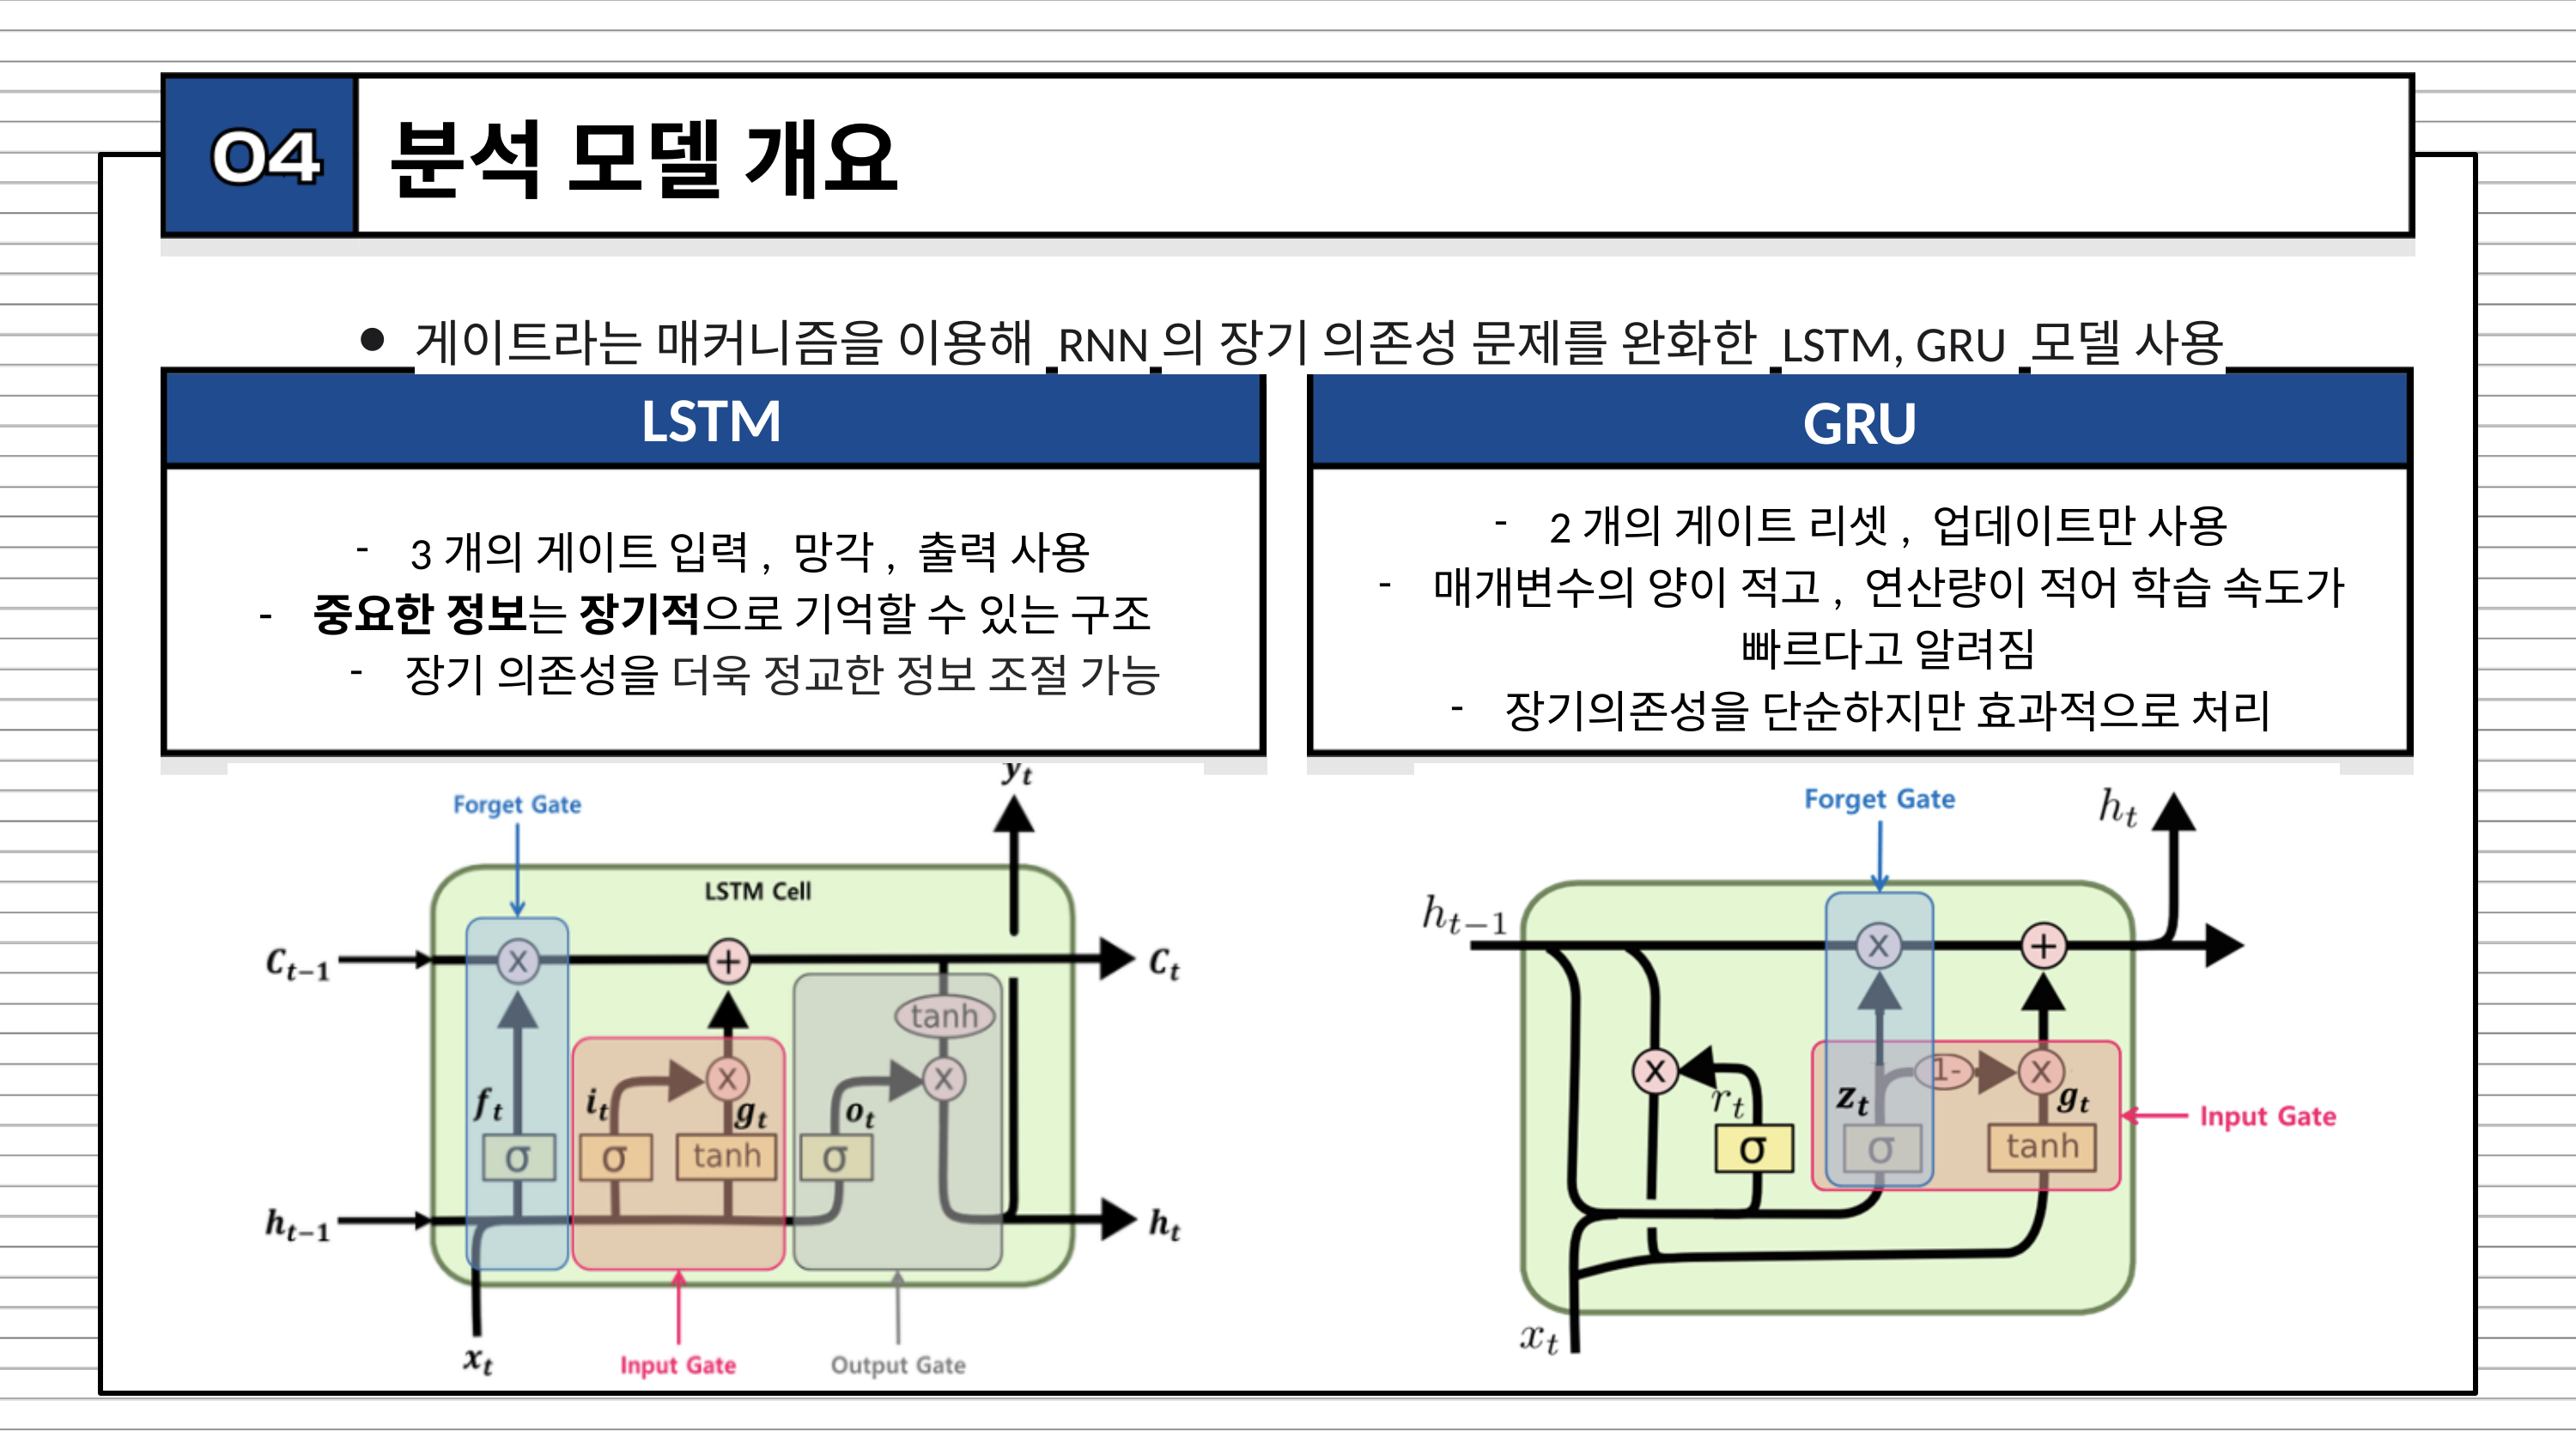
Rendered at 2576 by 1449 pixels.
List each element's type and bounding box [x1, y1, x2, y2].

picture [1307, 366, 2414, 757]
picture [122, 38, 476, 332]
picture [1414, 763, 2340, 1371]
text_box [0, 0, 2576, 1449]
picture [161, 366, 1267, 757]
picture [228, 763, 1204, 1382]
